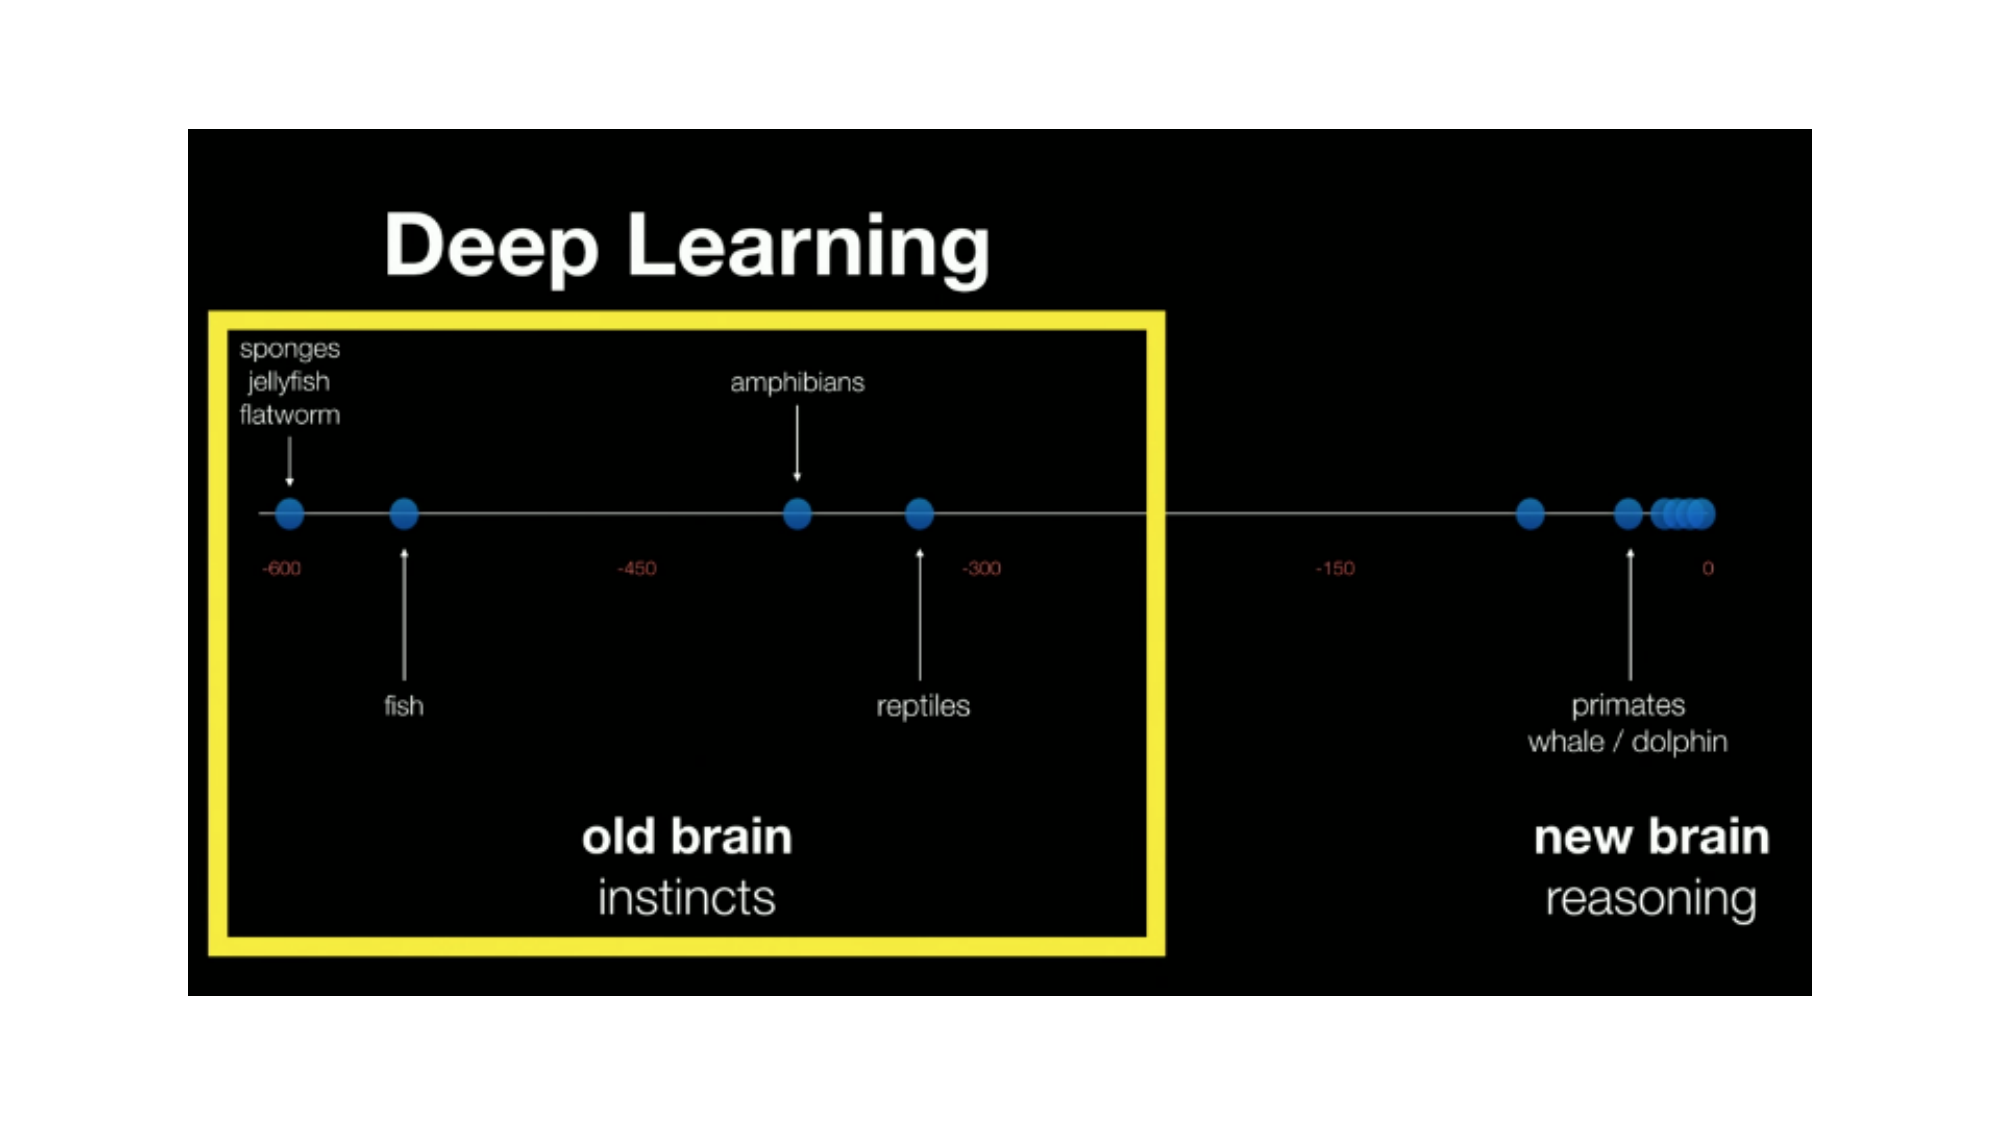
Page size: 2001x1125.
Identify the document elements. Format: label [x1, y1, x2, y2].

picture [188, 129, 1812, 996]
